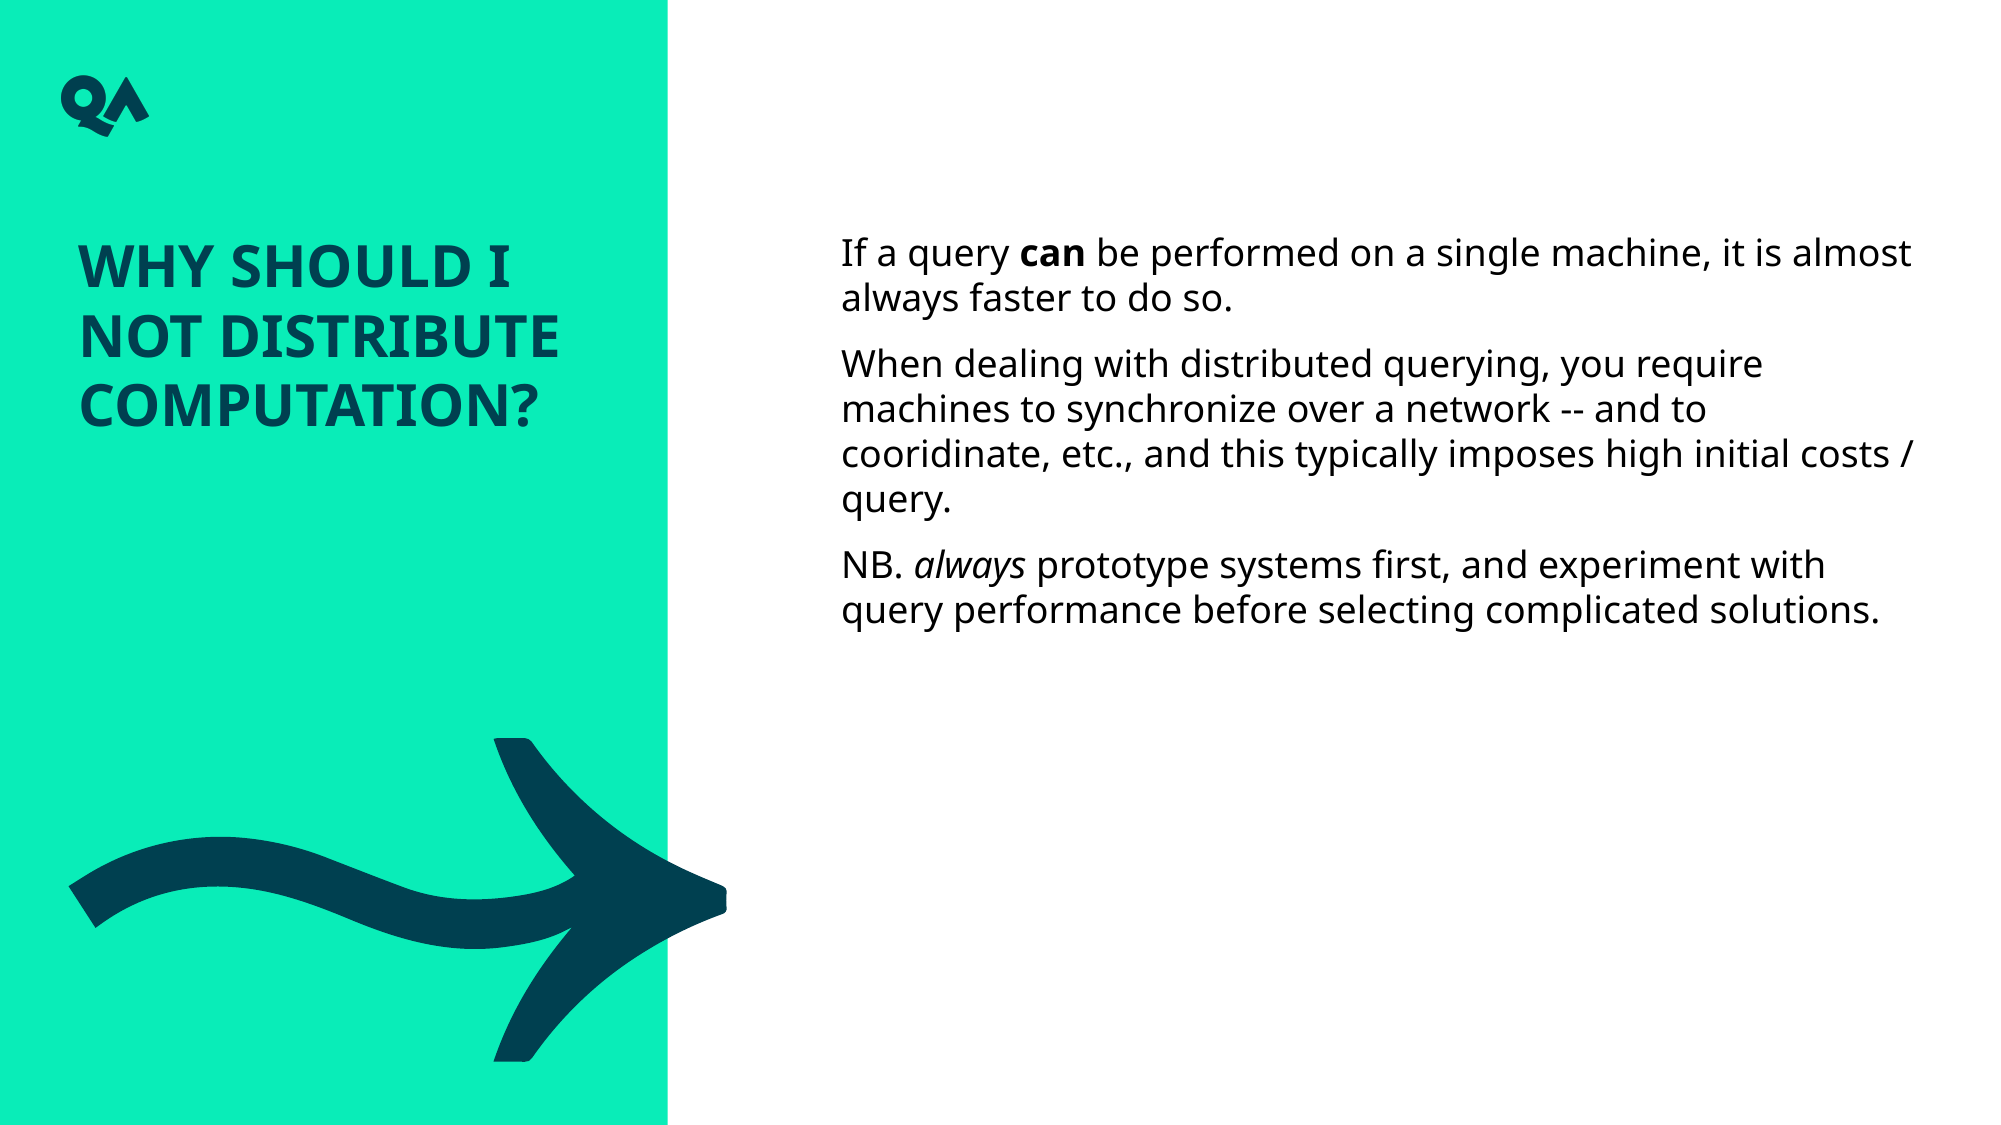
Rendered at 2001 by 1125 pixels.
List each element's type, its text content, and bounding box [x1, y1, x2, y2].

list Why should I not distribute computation? [63, 221, 628, 673]
list If a query can be performed on a single machine, it is almost always faster to do so. When dealing with distributed querying, you require machines to synchronize over a network -- and to cooridinate, etc., and this typically imposes high initial costs / query. NB. always prototype systems first, and experiment with query performance before selecting complicated solutions. [826, 221, 1937, 1061]
picture [44, 61, 166, 148]
